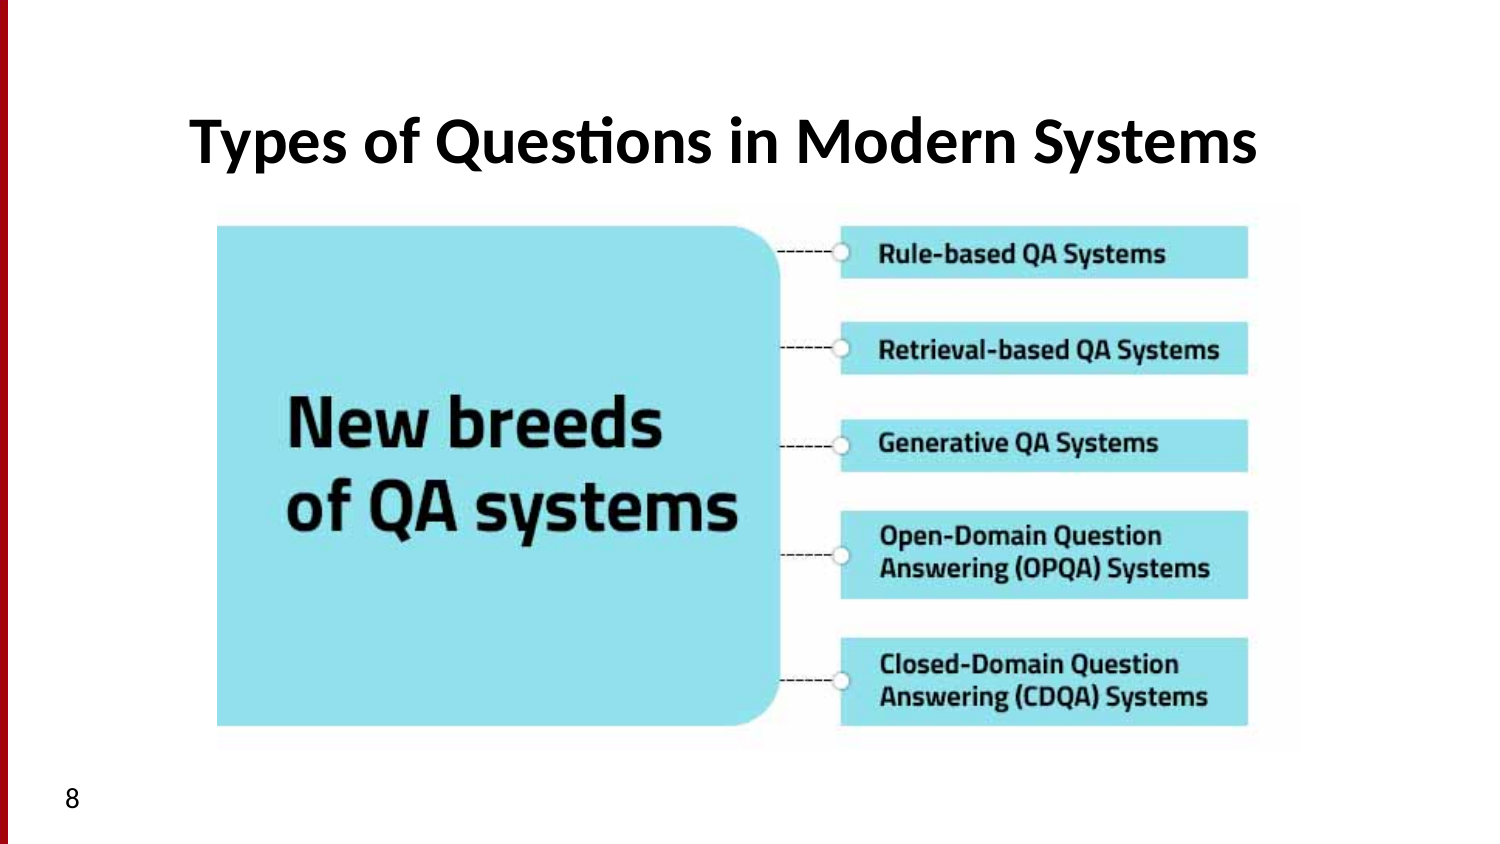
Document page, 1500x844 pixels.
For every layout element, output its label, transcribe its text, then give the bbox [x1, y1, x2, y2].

title Types of Questions in Modern Systems [174, 62, 1450, 185]
slide_number 8 [49, 771, 376, 829]
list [217, 203, 1301, 751]
